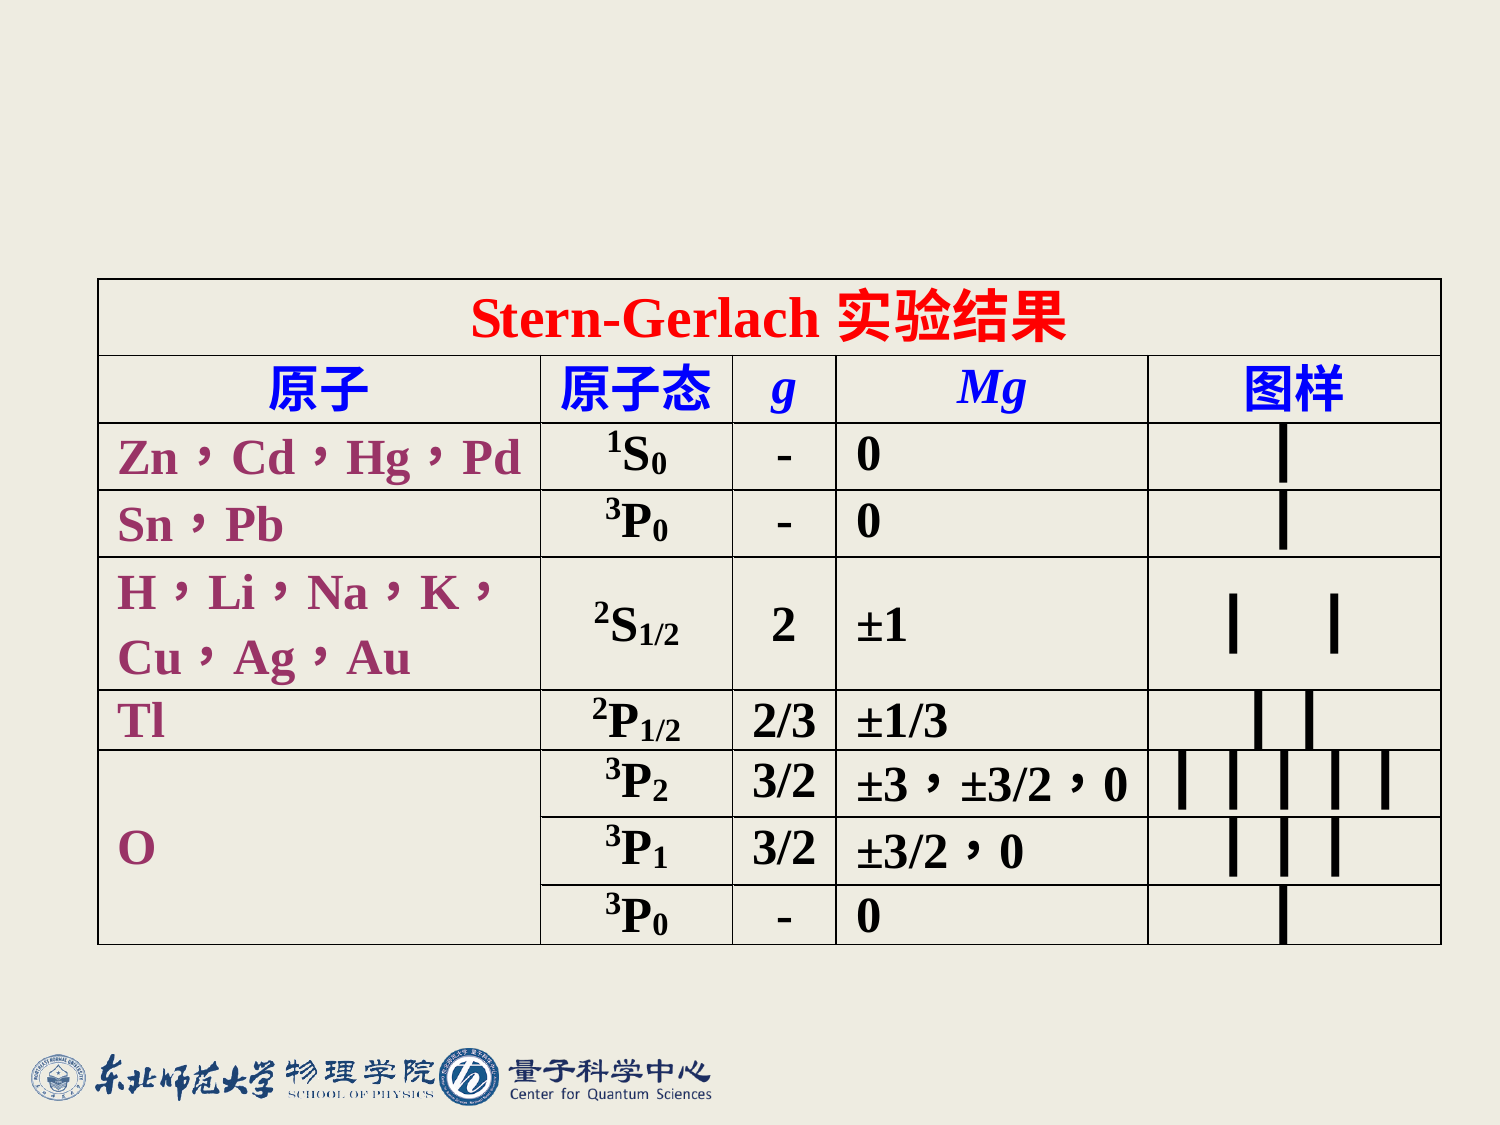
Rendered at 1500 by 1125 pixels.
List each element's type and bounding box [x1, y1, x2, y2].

picture [20, 1046, 719, 1108]
text_box [0, 277, 1500, 1007]
